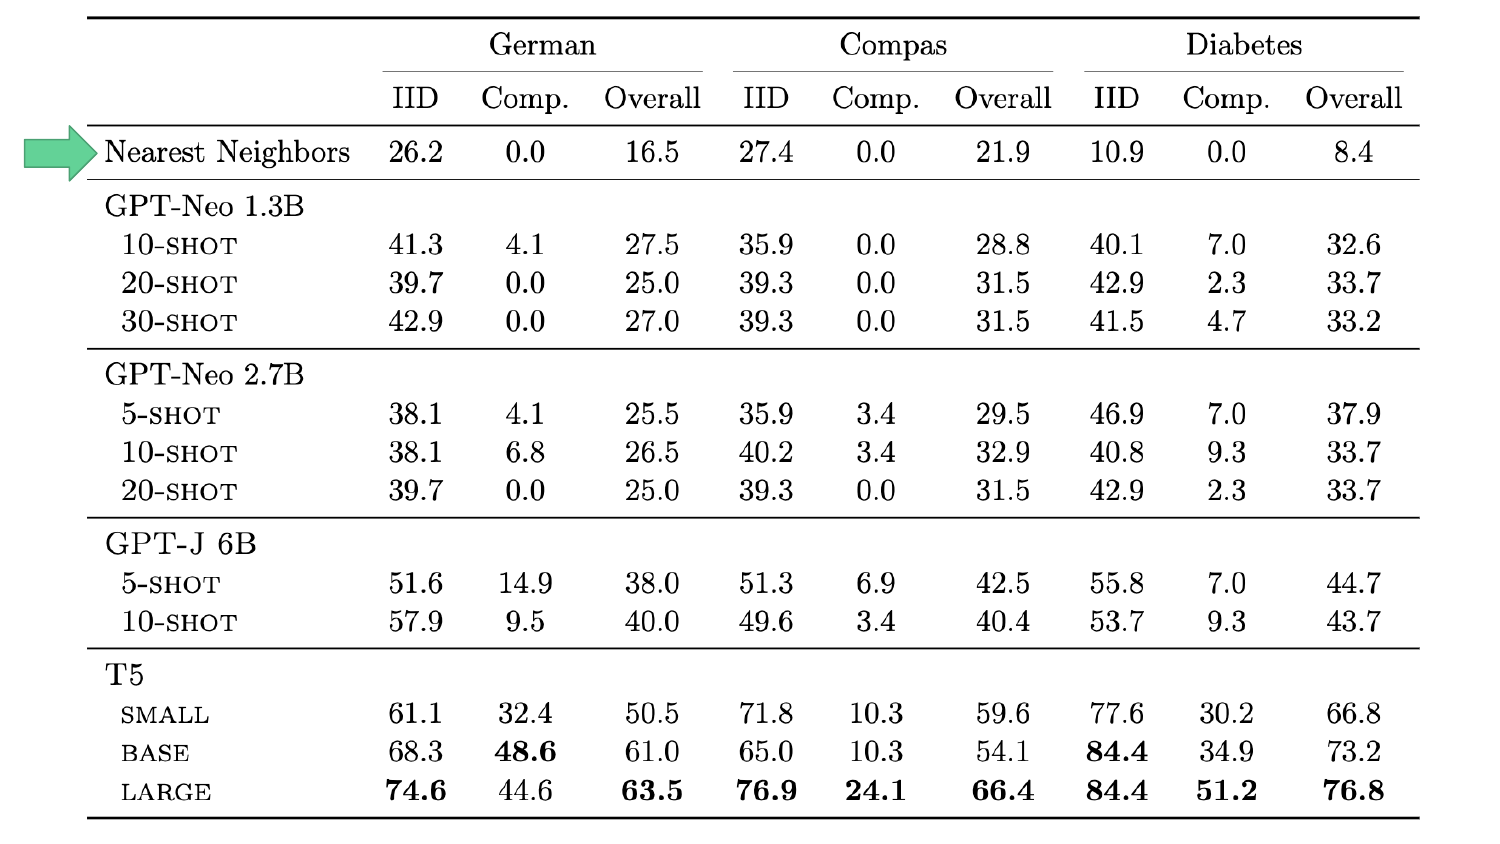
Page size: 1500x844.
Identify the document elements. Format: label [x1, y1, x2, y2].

picture [51, 9, 1449, 835]
text_box [24, 139, 45, 168]
